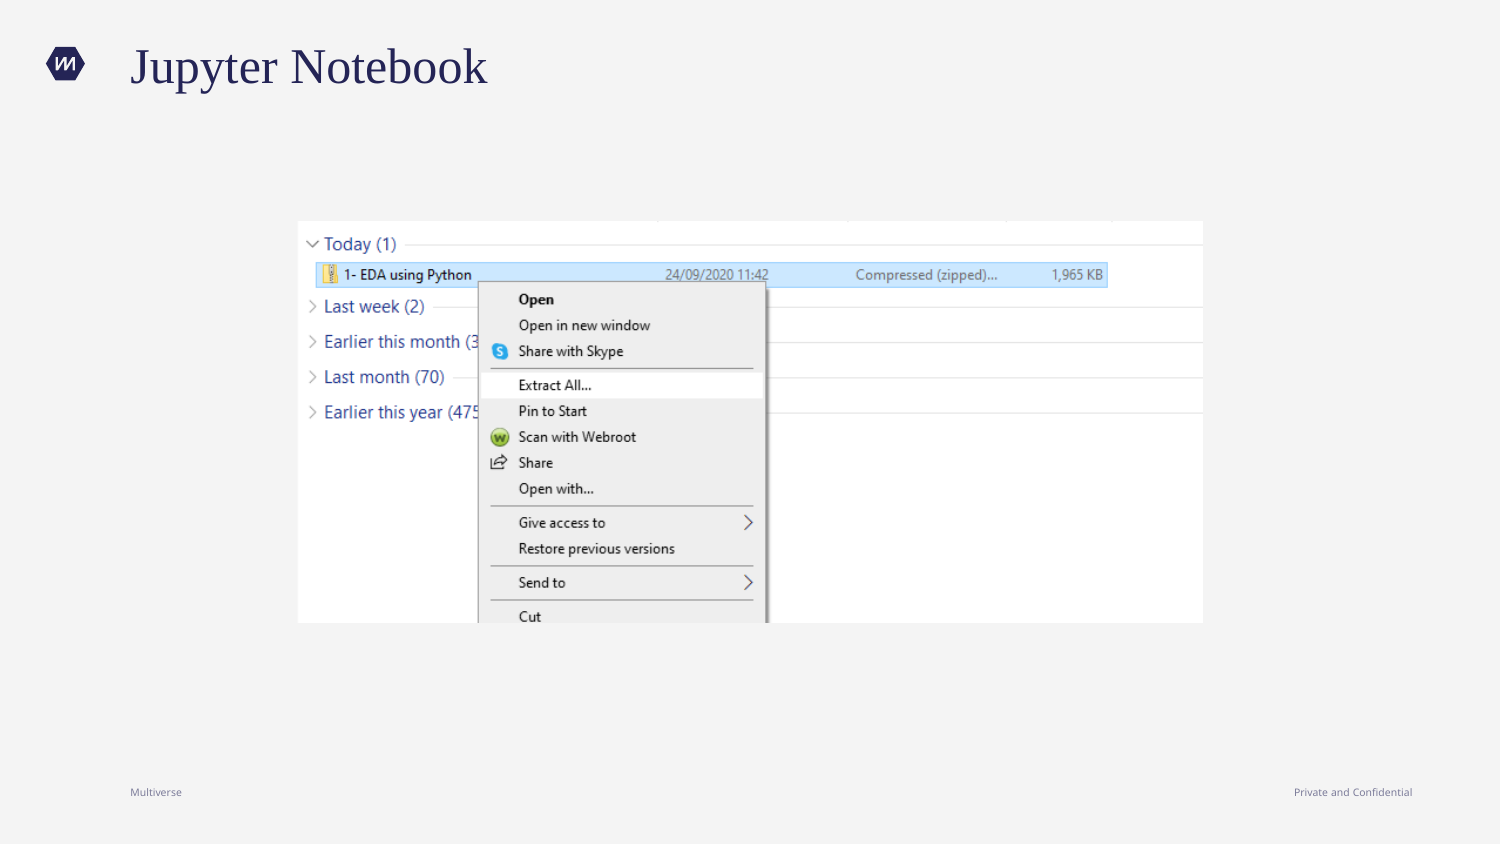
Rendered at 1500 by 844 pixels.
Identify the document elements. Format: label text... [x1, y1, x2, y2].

picture [297, 221, 1203, 623]
title Jupyter Notebook [130, 40, 1453, 150]
